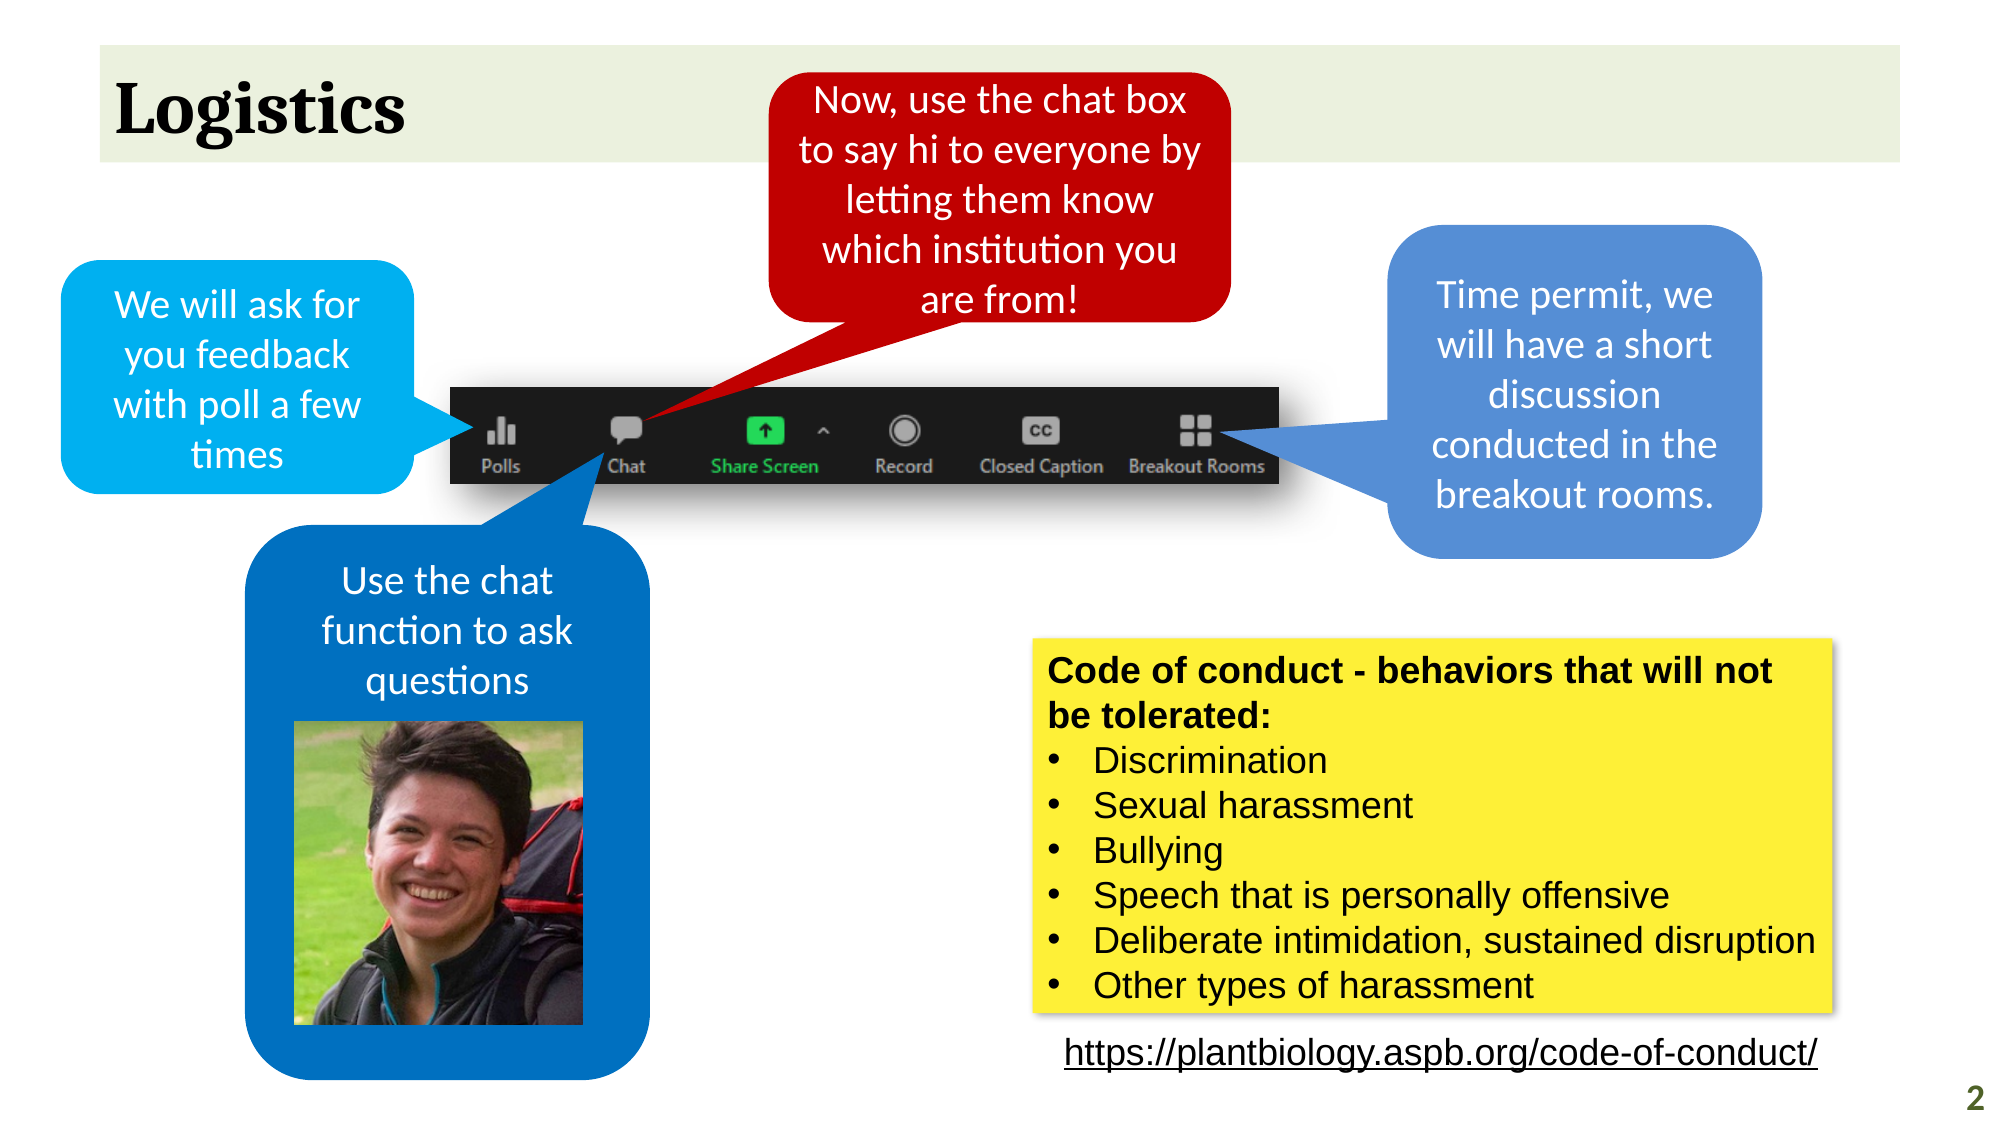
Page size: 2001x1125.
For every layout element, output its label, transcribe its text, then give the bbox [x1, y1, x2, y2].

text_box Now, use the chat box to say hi to everyone by letting them know which institution you are from! [712, 70, 1234, 385]
title Logistics [99, 44, 1901, 163]
text_box https://plantbiology.aspb.org/code-of-conduct/ [1048, 1021, 1874, 1081]
text_box We will ask for you feedback with poll a few times [58, 257, 444, 497]
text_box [244, 524, 651, 1081]
slide_number 2 [1899, 1065, 2000, 1125]
text_box Code of conduct - behaviors that will not be tolerated: Discrimination Sexual harassment Bullying Speech that is personally offensive Deliberate intimidation, sustained disruption Other types of harassment [1032, 638, 1833, 1014]
text_box Time permit, we will have a short discussion conducted in the breakout rooms. [1282, 222, 1765, 562]
picture [449, 386, 1279, 485]
